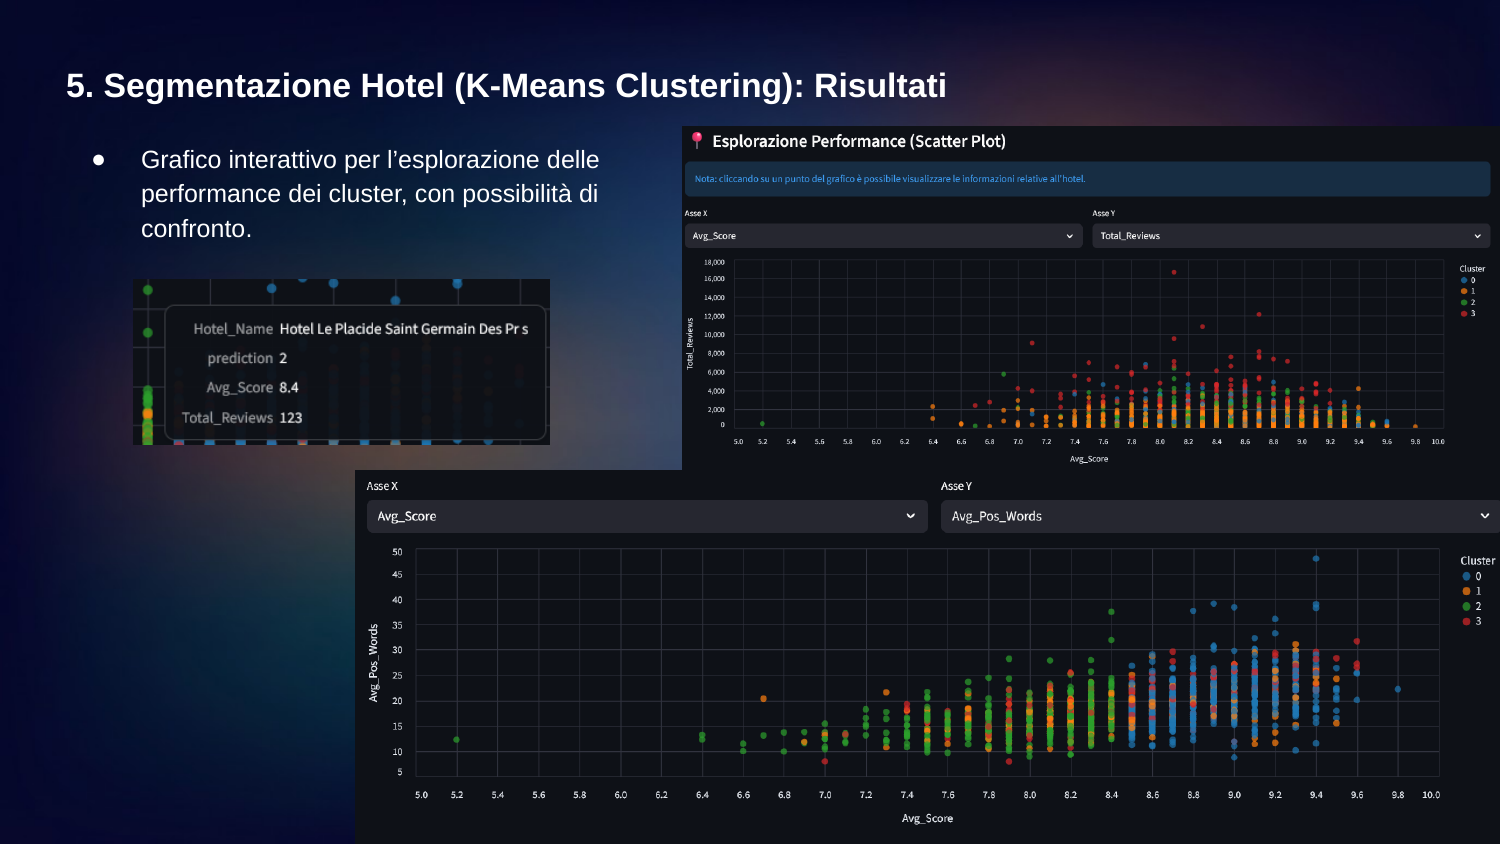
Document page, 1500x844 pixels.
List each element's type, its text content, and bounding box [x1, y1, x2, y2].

title 5. Segmentazione Hotel (K-Means Clustering): Risultati [51, 48, 1449, 124]
picture [0, 0, 1500, 844]
list Grafico interattivo per l’esplorazione delle performance dei cluster, con possibilità di confronto. [51, 124, 633, 662]
